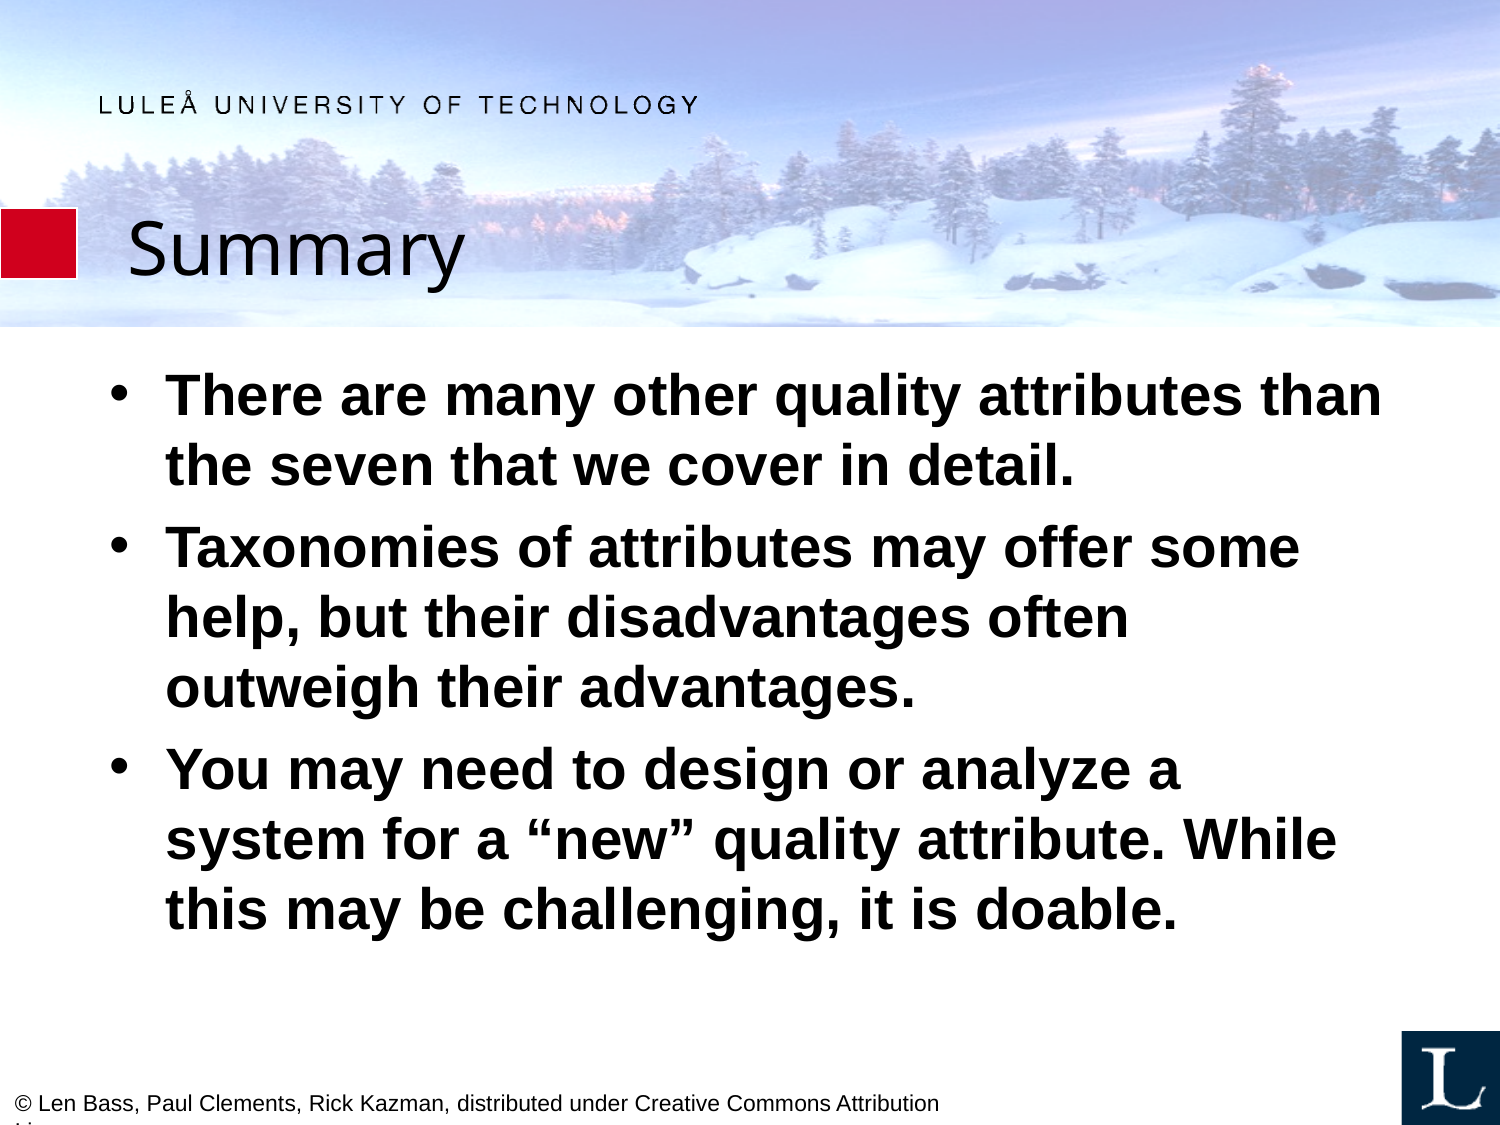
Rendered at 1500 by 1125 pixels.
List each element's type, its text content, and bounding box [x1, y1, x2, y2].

picture [1399, 1031, 1500, 1125]
list There are many other quality attributes than the seven that we cover in detail. Taxonomies of attributes may offer some help, but their disadvantages often outweigh their advantages. You may need to design or analyze a system for a “new” quality attribute. While this may be challenging, it is doable. [94, 350, 1412, 975]
title Summary [111, 160, 1412, 330]
picture [100, 90, 697, 114]
footer © Len Bass, Paul Clements, Rick Kazman, distributed under Creative Commons Attribution License [0, 1081, 1040, 1125]
